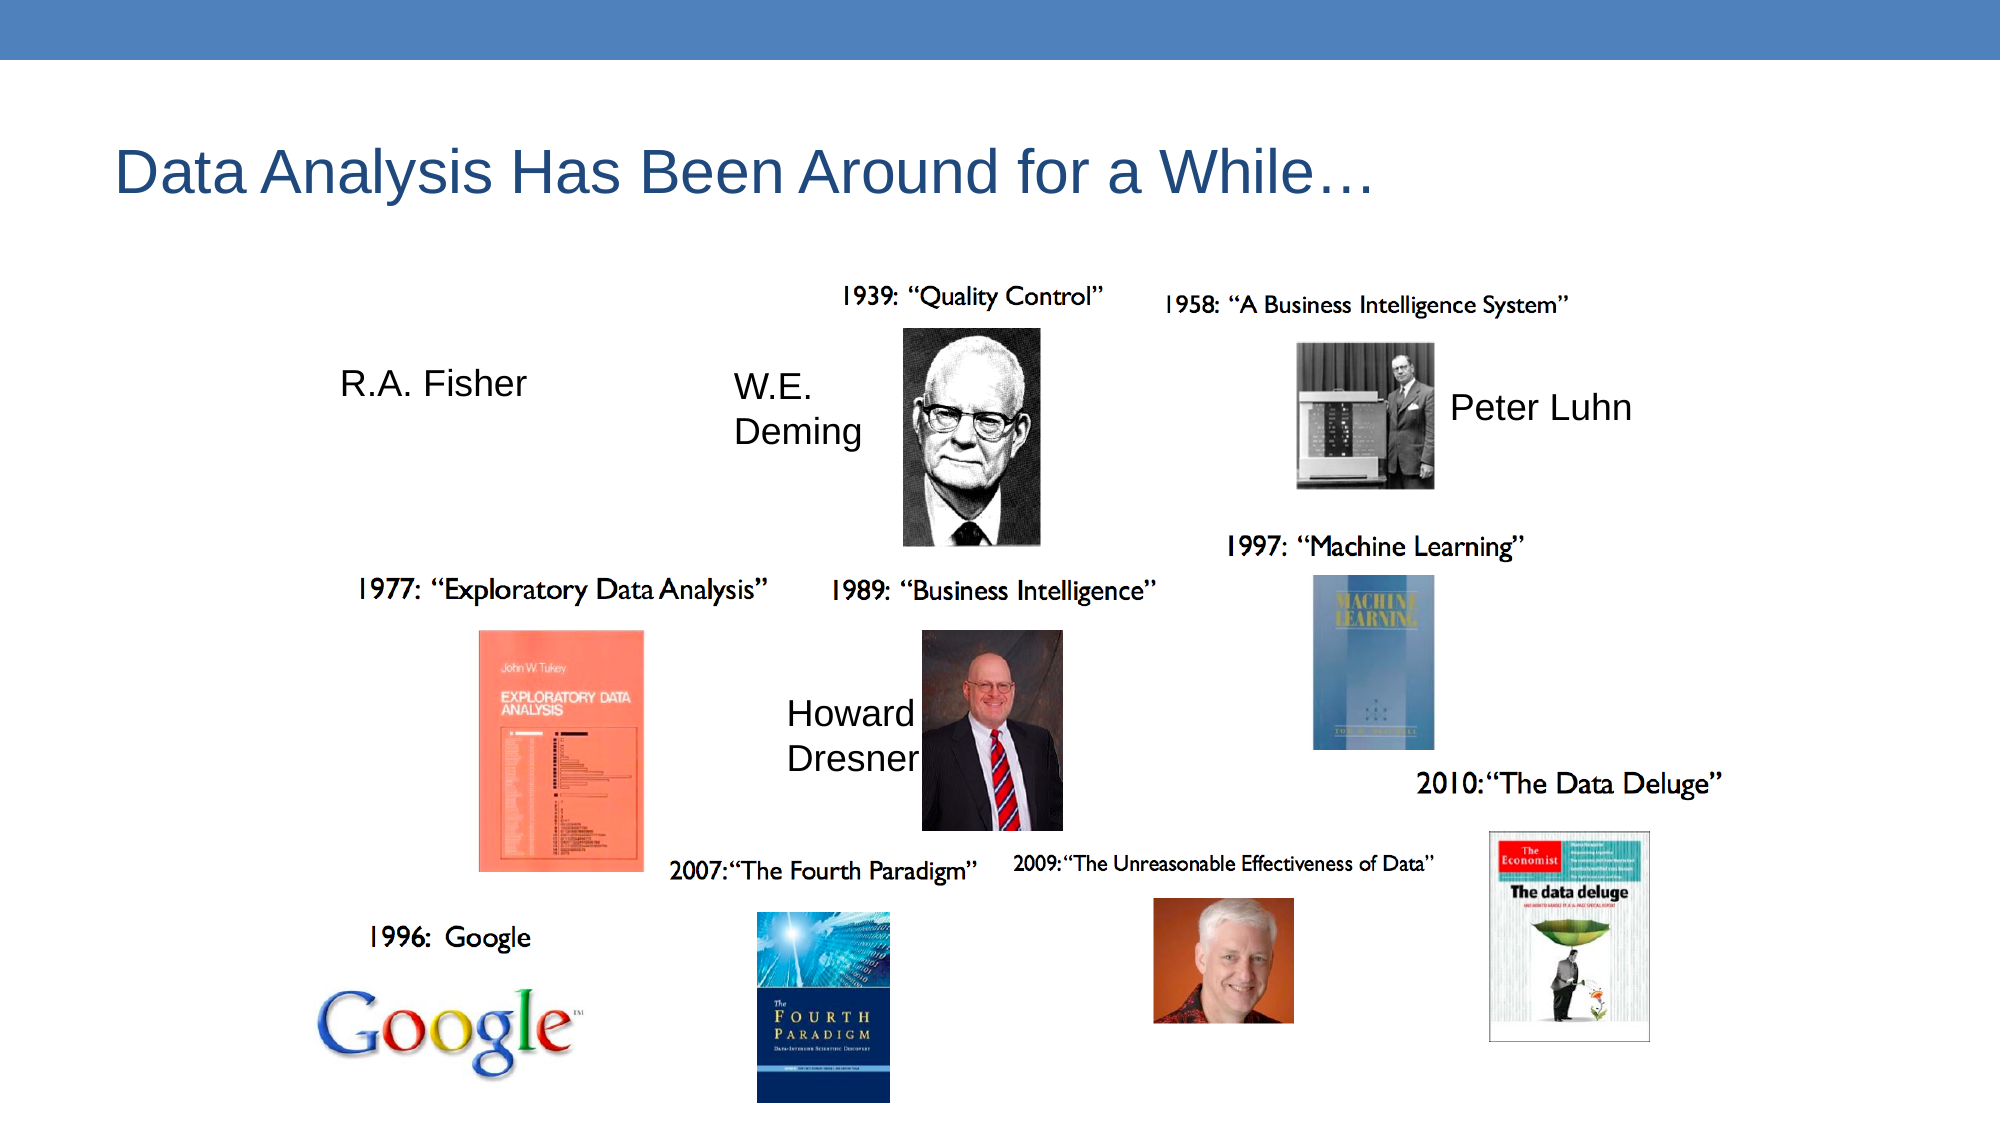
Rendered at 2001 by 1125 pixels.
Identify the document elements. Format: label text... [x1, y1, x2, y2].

text_box W.E. Deming [719, 354, 831, 460]
title Data Analysis Has Been Around for a While… [99, 87, 1900, 250]
text_box Peter Luhn [1593, 375, 1651, 436]
picture [287, 896, 611, 1097]
text_box R.A. Fisher [324, 351, 545, 412]
text_box Howard Dresner [797, 681, 805, 787]
picture [339, 274, 1741, 1125]
